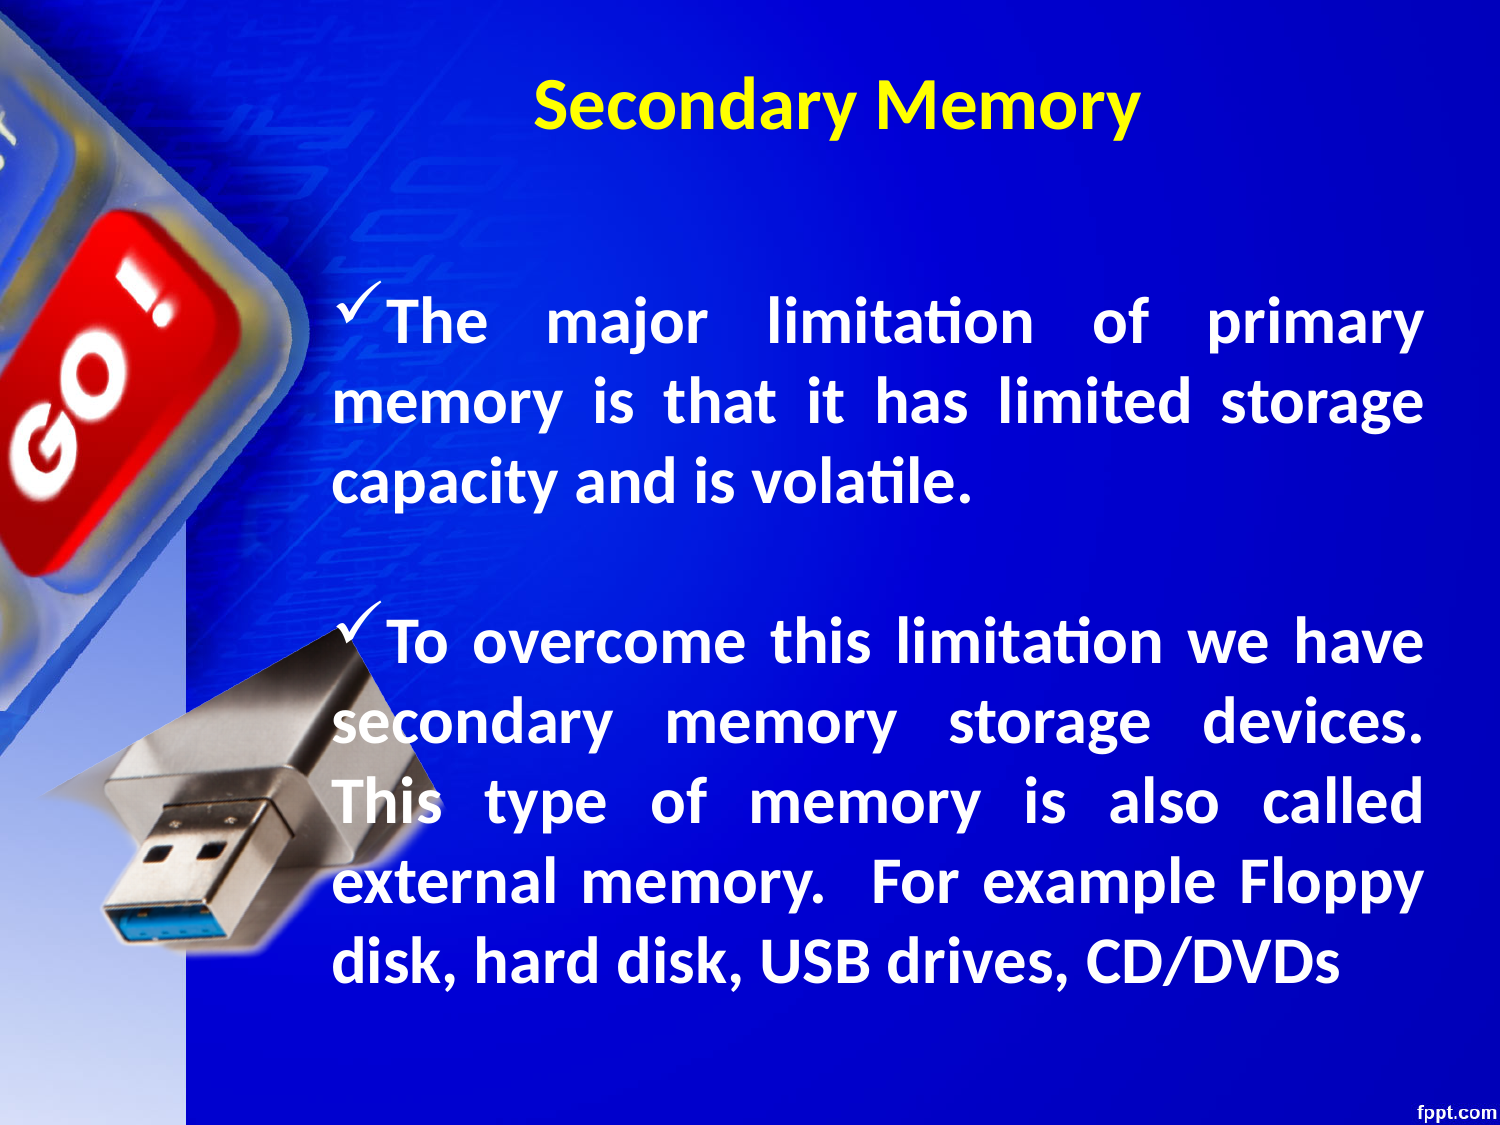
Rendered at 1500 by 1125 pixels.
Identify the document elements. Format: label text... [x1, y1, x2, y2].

picture [0, 0, 1500, 1125]
text_box Secondary Memory [518, 46, 1158, 152]
text_box The major limitation of primary memory is that it has limited storage capacity and is volatile. To overcome this limitation we have secondary memory storage devices. This type of memory is also called external memory. For example Floppy disk, hard disk, USB drives, CD/DVDs [316, 269, 1442, 1004]
